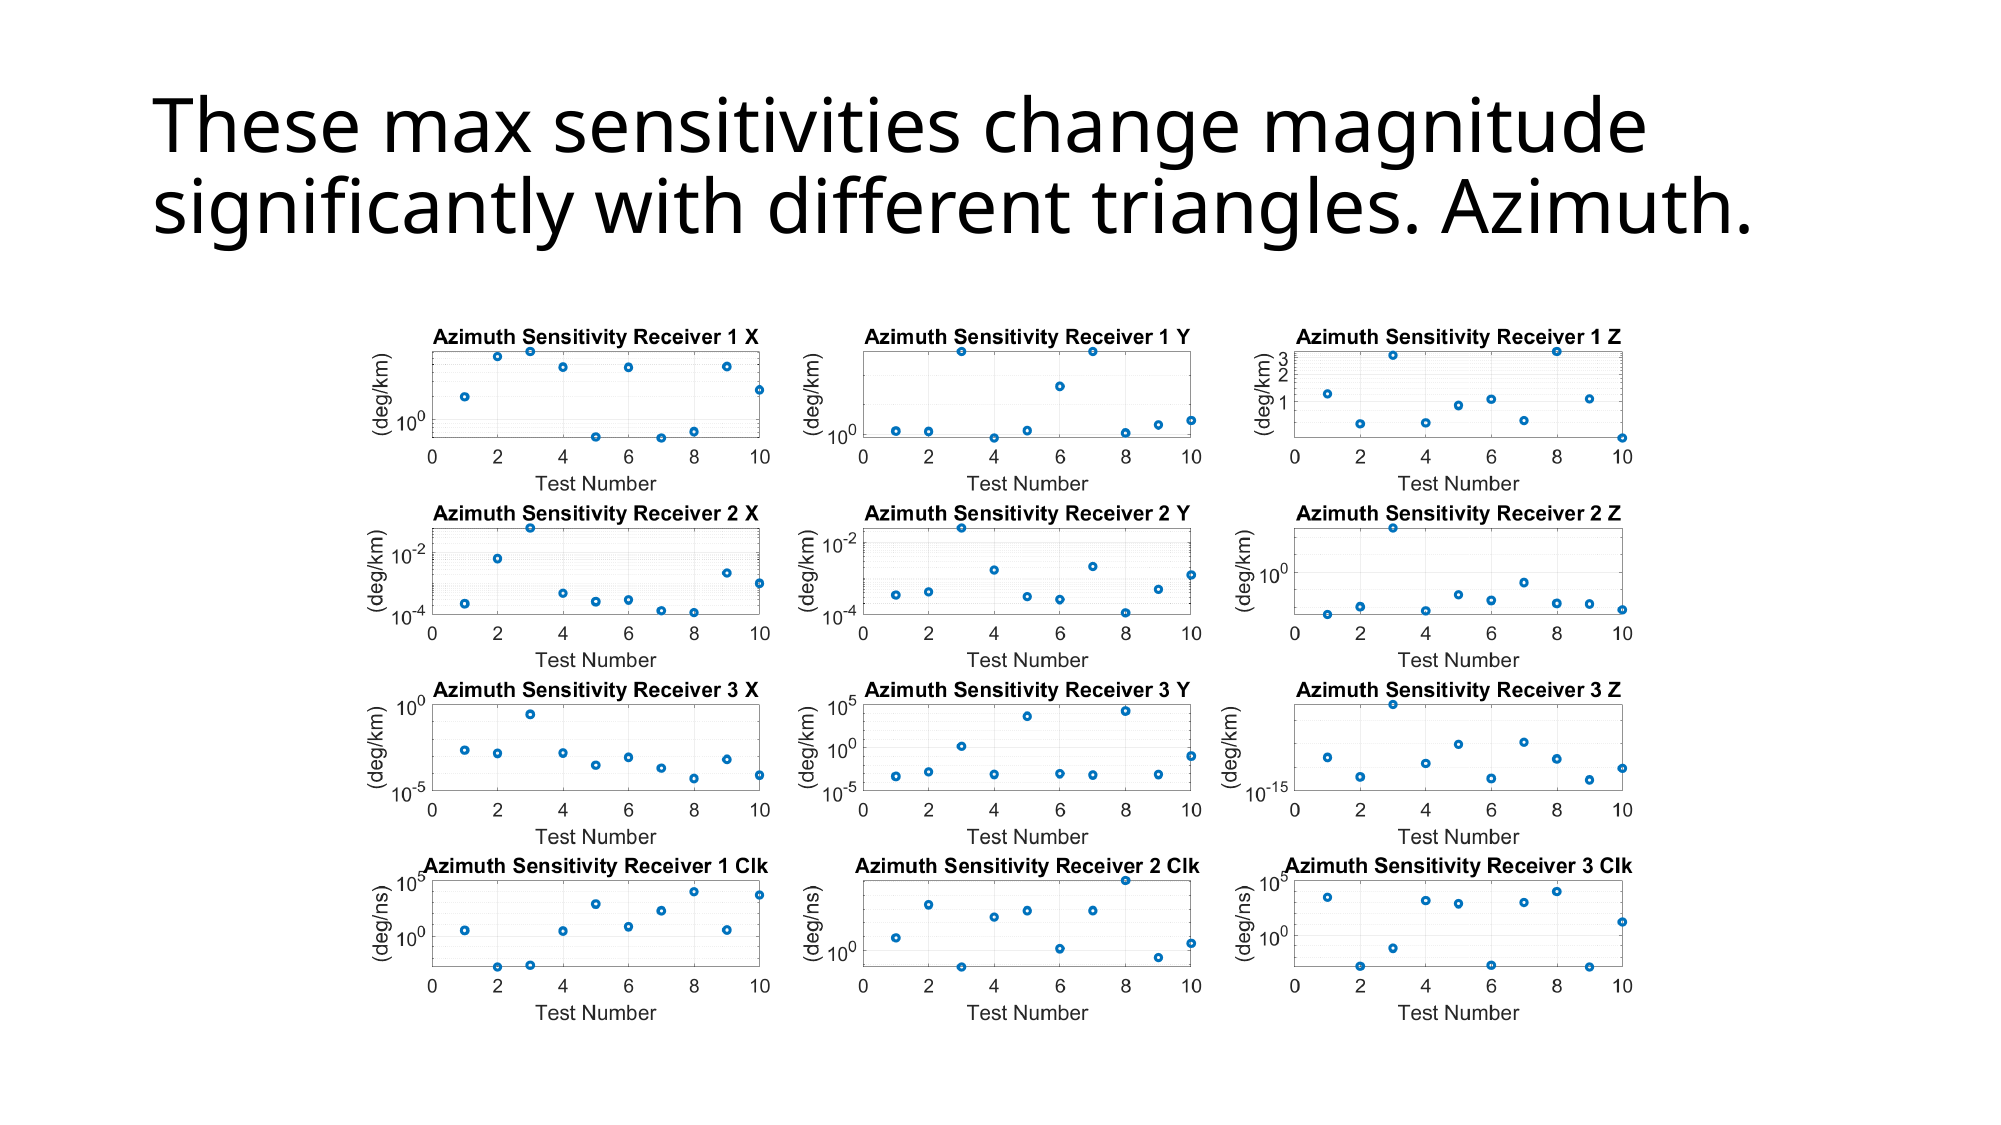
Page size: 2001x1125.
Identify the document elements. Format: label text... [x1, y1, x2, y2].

title These max sensitivities change magnitude significantly with different triangles. Azimuth. [137, 59, 1989, 278]
picture [232, 277, 1768, 1082]
